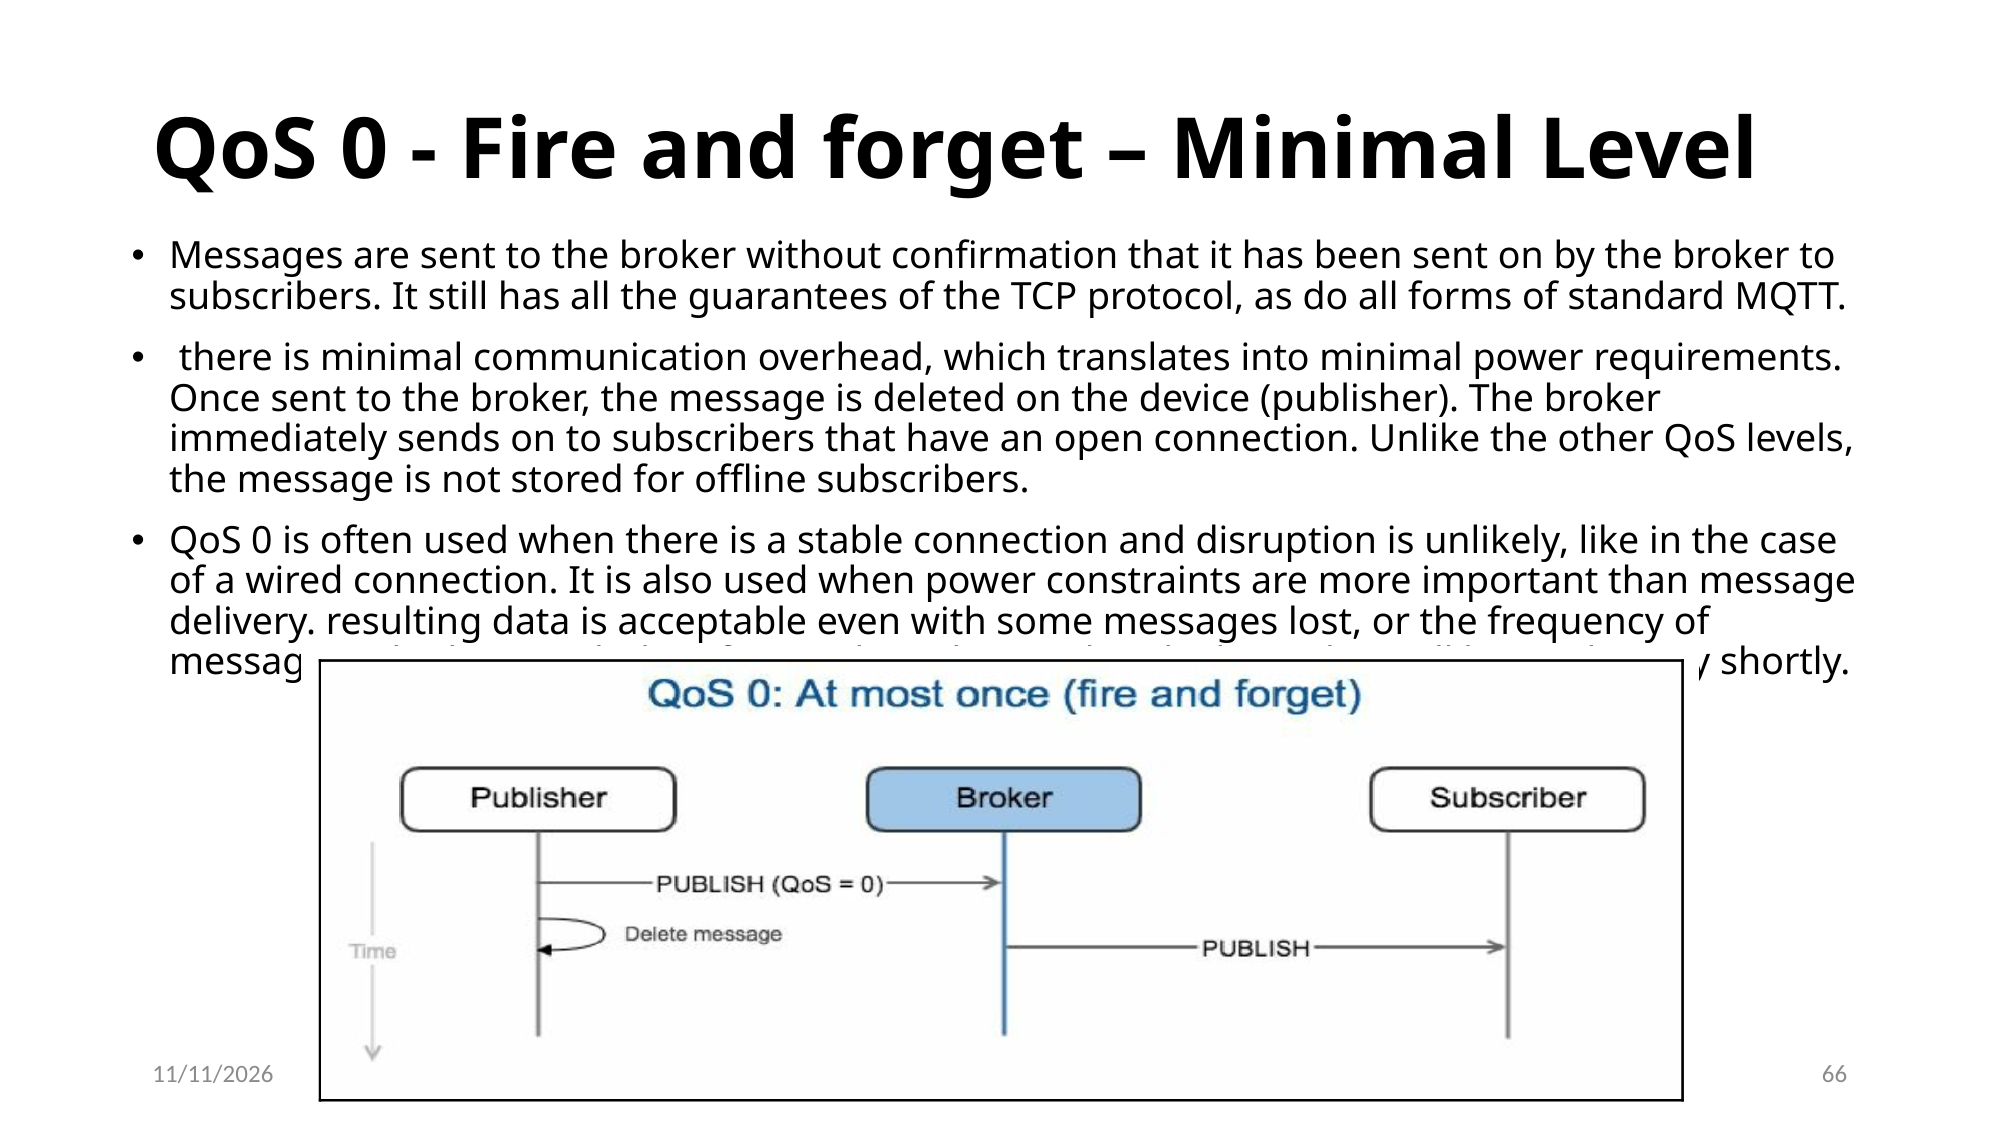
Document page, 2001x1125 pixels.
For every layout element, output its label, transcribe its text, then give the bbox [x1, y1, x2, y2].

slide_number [137, 1042, 301, 1103]
slide_number 66 [1699, 1042, 1863, 1103]
title QoS 0 - Fire and forget – Minimal Level [137, 59, 1863, 229]
list Messages are sent to the broker without confirmation that it has been sent on by the broker to subscribers. It still has all the guarantees of the TCP protocol, as do all forms of standard MQTT. there is minimal communication overhead, which translates into minimal power requirements. Once sent to the broker, the message is deleted on the device (publisher). The broker immediately sends on to subscribers that have an open connection. Unlike the other QoS levels, the message is not stored for offline subscribers. QoS 0 is often used when there is a stable connection and disruption is unlikely, like in the case of a wired connection. It is also used when power constraints are more important than message delivery. resulting data is acceptable even with some messages lost, or the frequency of messages is high enough that if one is lost, then no big deal, another will be on the way shortly. [116, 229, 1884, 711]
picture [301, 646, 1699, 1113]
